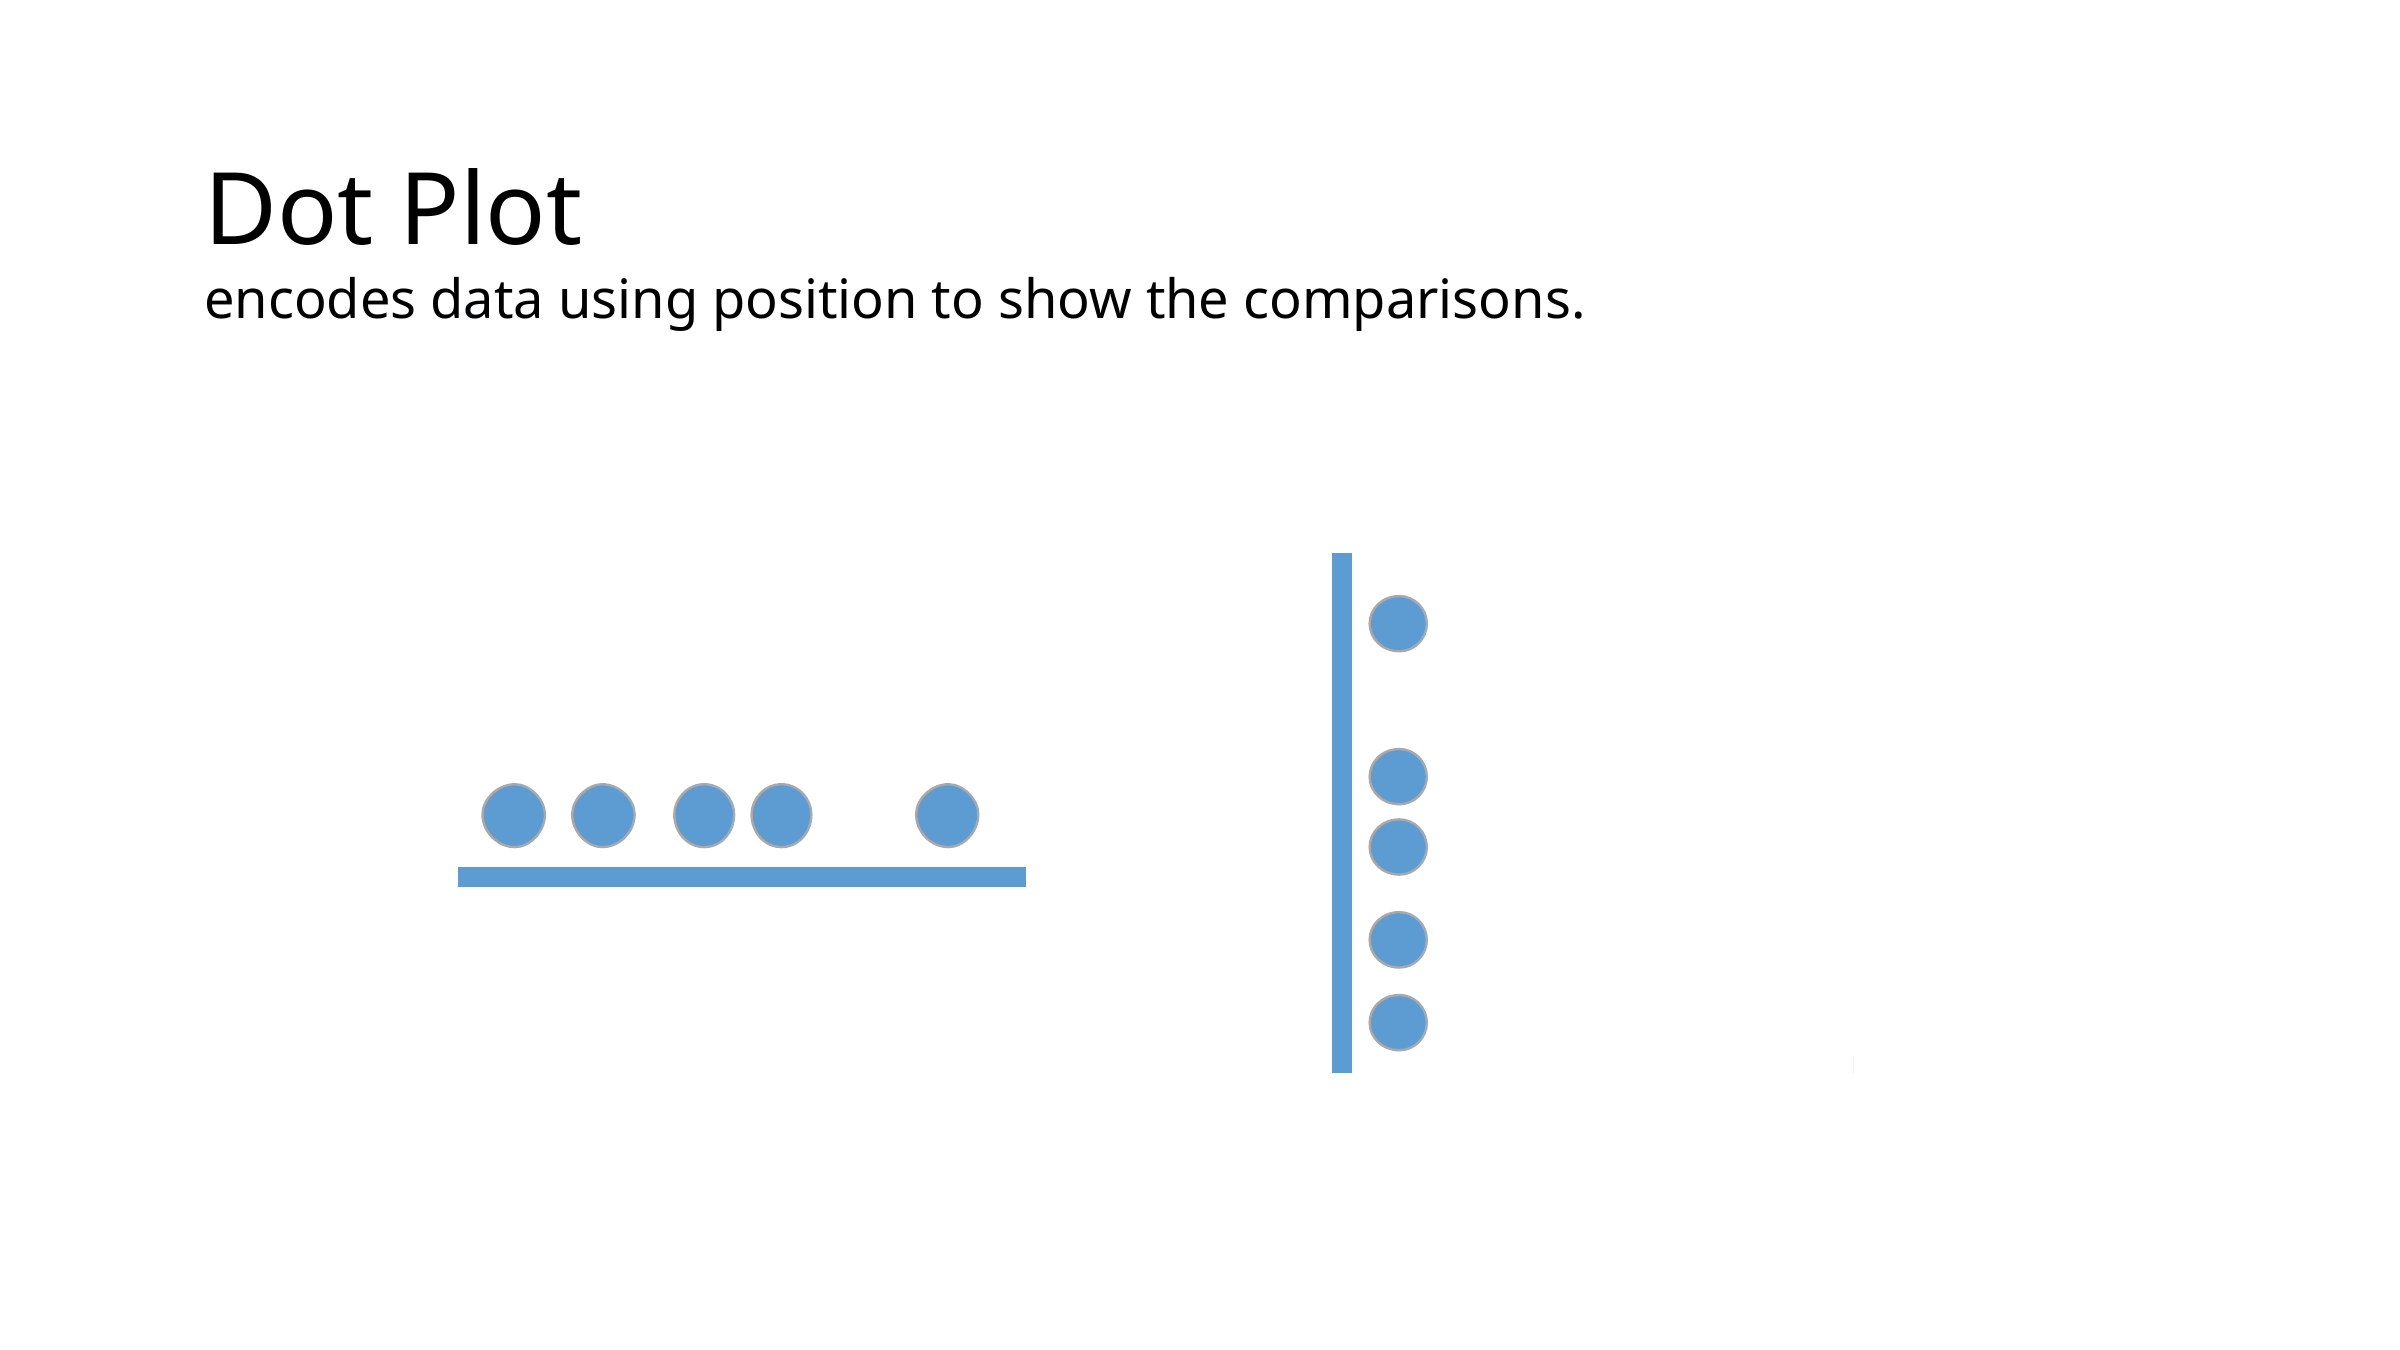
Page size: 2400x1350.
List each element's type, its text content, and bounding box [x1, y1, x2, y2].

picture [455, 312, 1854, 1073]
text_box Dot Plot encodes data using position to show the comparisons. [189, 137, 2119, 338]
